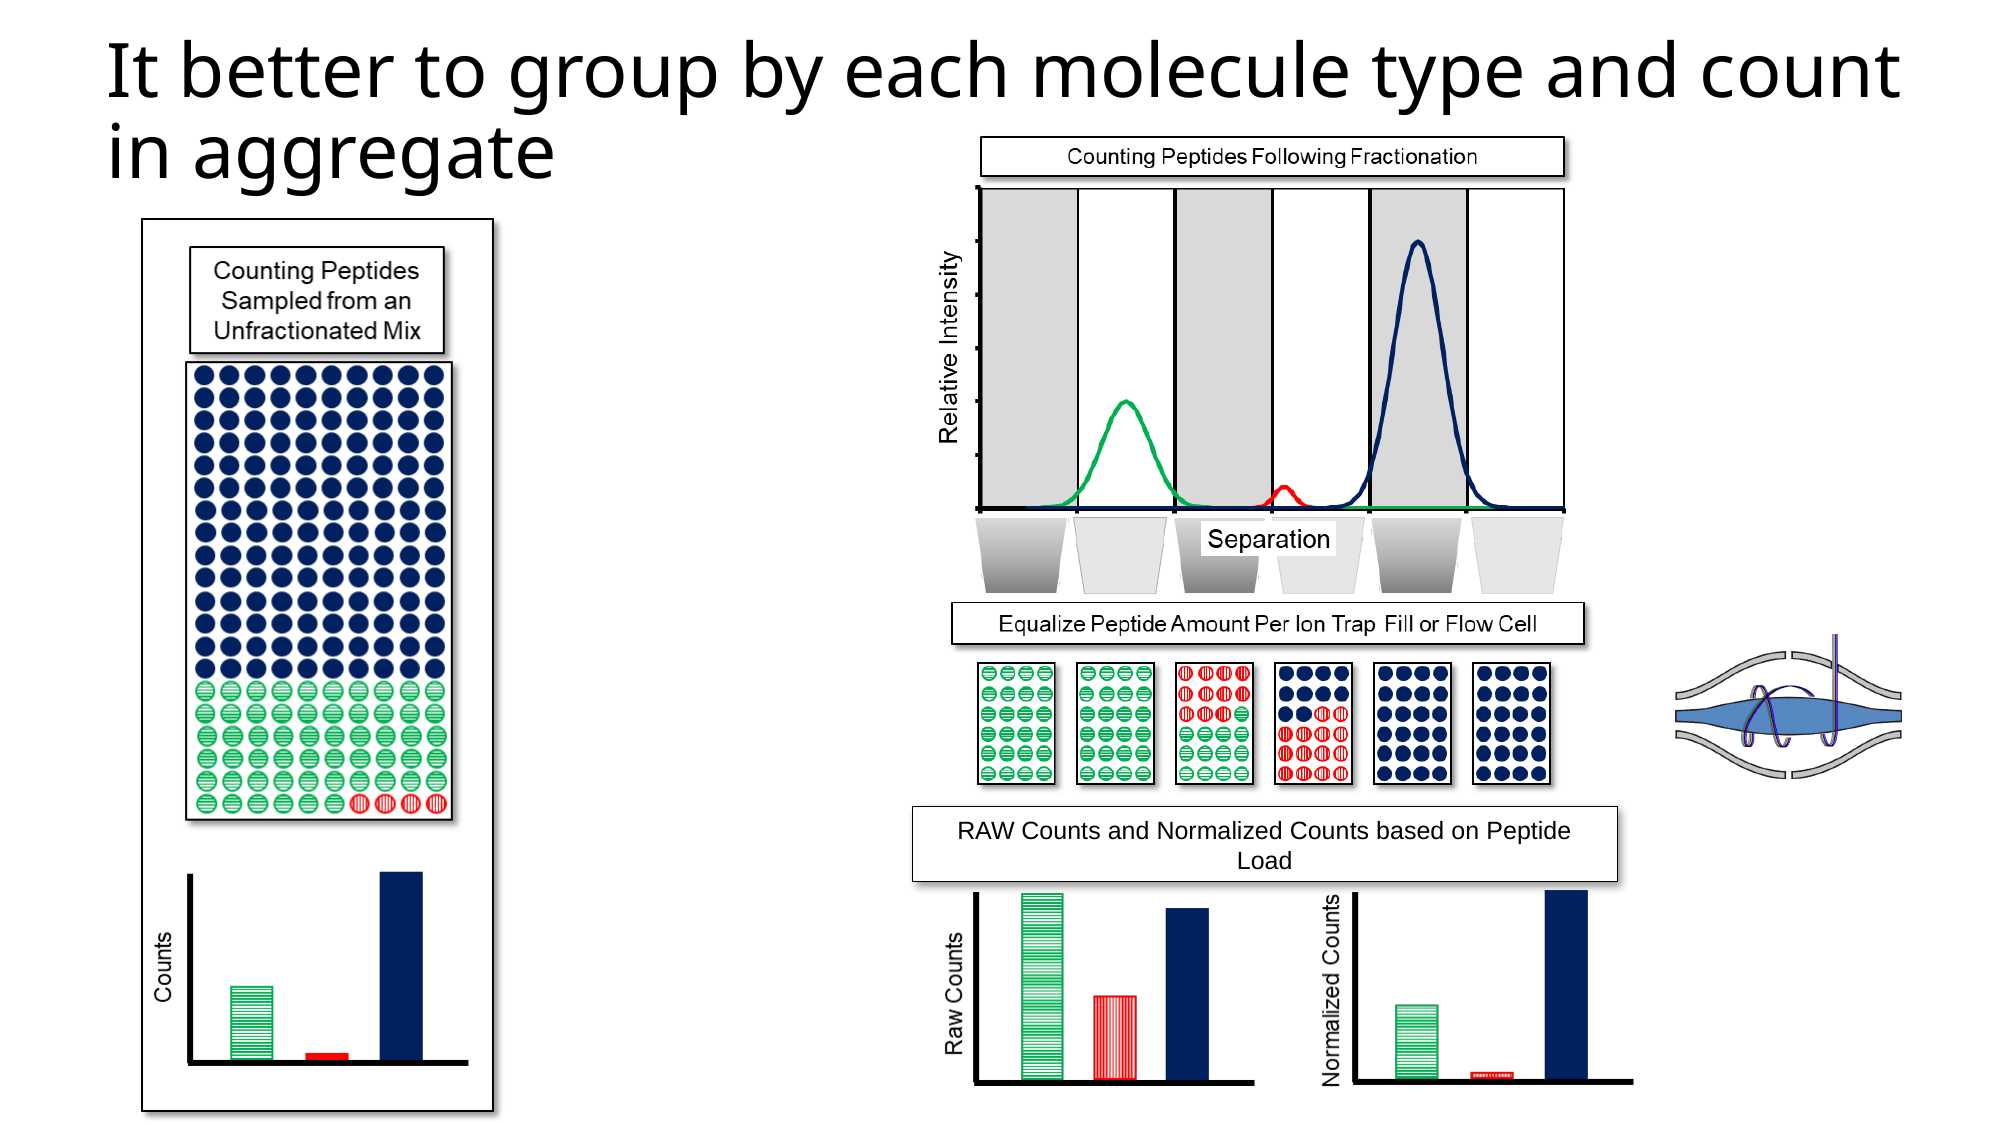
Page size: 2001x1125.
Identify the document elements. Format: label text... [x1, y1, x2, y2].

picture [1309, 875, 1634, 1103]
picture [1675, 634, 1902, 779]
title It better to group by each molecule type and count in aggregate [91, 24, 1949, 202]
picture [931, 892, 1255, 1086]
text_box RAW Counts and Normalized Counts based on Peptide Load [912, 806, 1618, 882]
picture [925, 131, 1596, 796]
picture [137, 214, 507, 1125]
